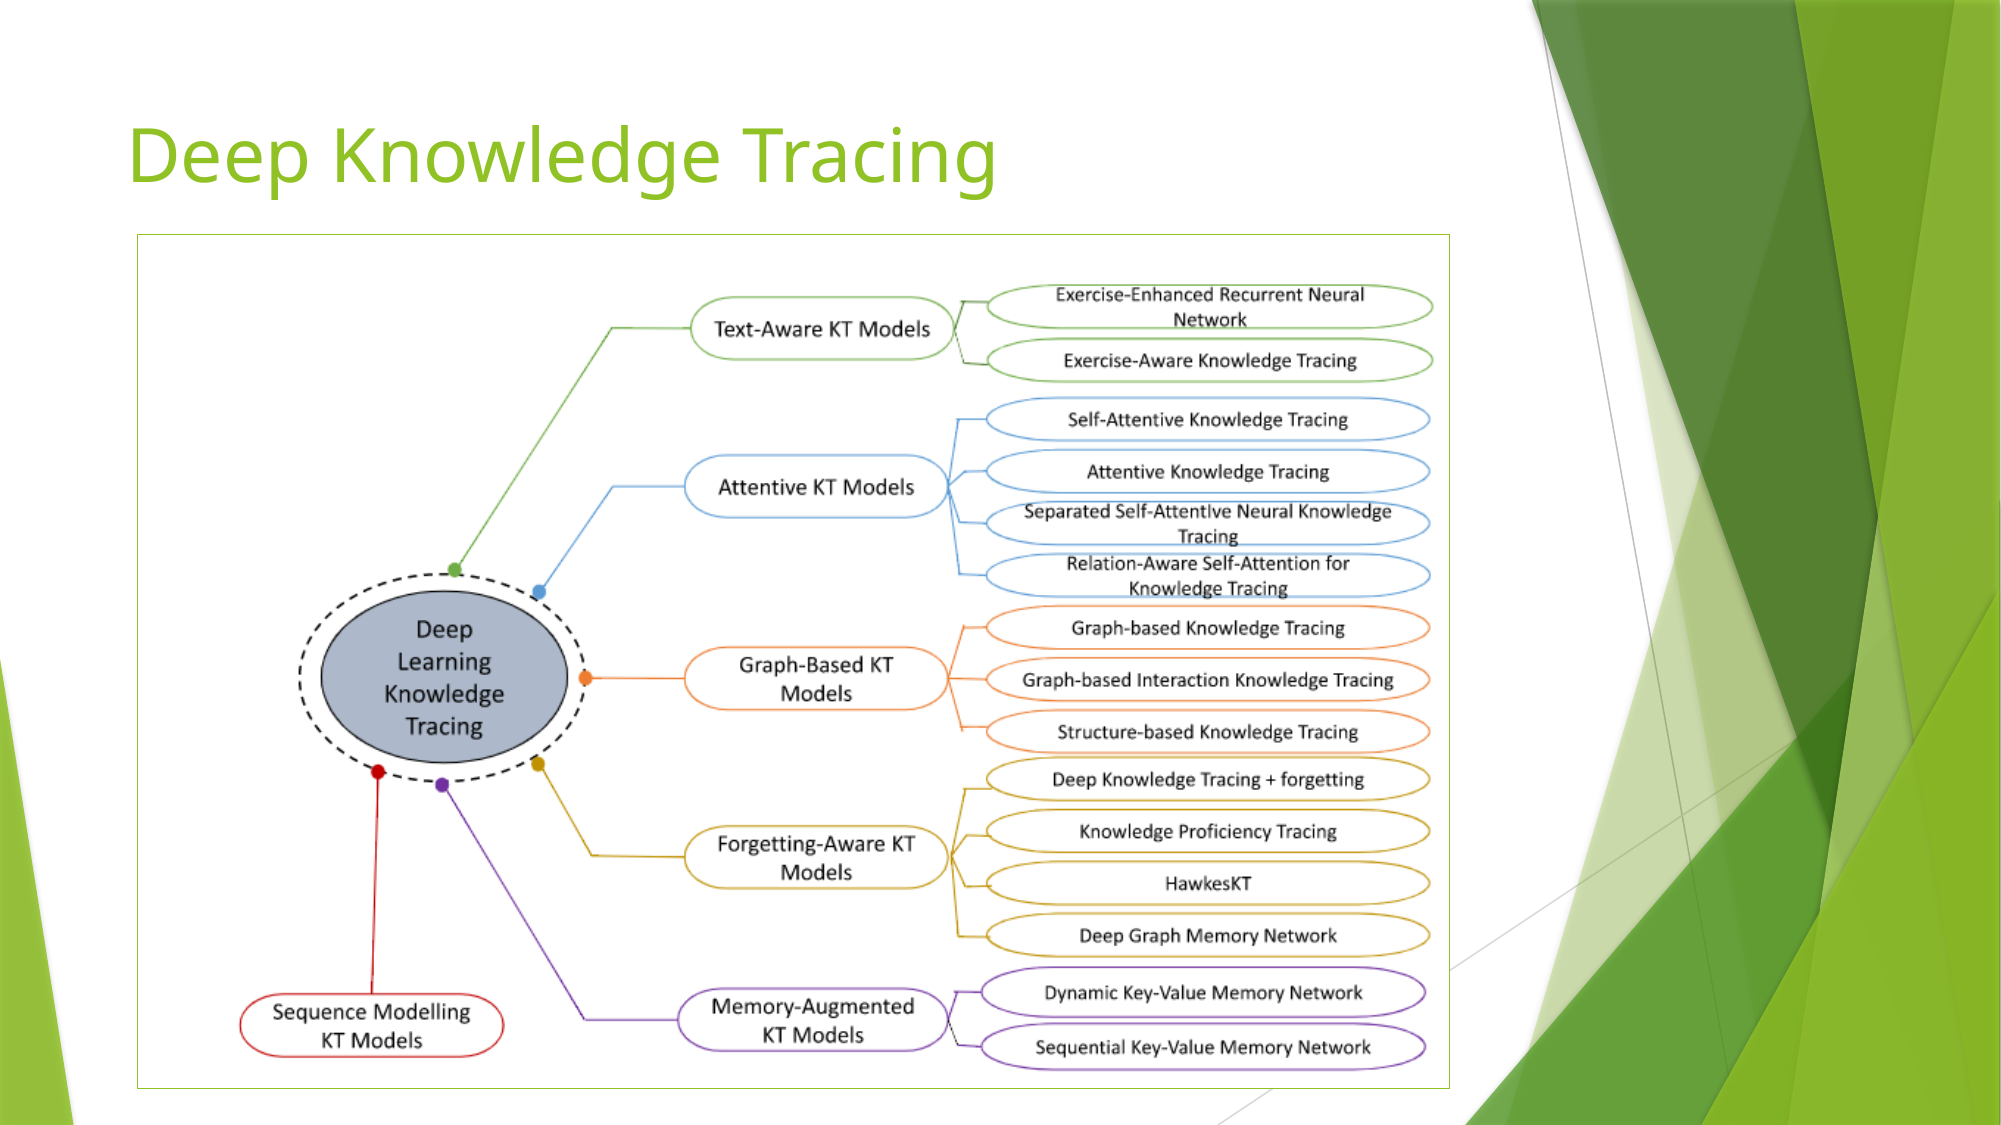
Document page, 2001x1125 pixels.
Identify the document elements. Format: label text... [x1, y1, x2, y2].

title Deep Knowledge Tracing [111, 99, 1522, 317]
picture [136, 233, 1451, 1090]
